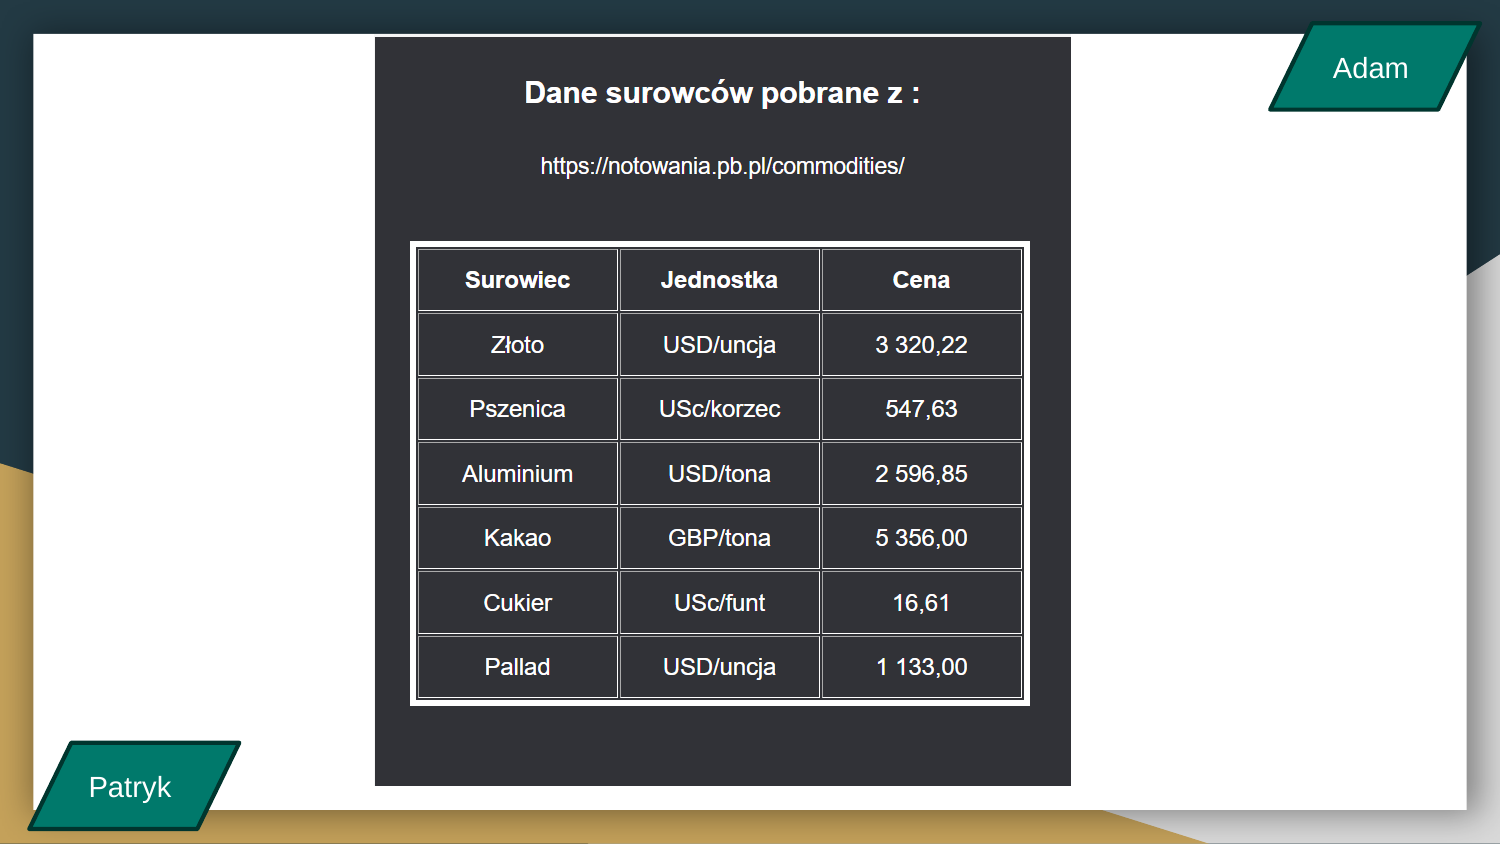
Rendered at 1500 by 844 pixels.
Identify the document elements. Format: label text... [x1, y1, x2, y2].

text_box Adam [1268, 21, 1483, 112]
picture [374, 34, 1071, 787]
text_box Patryk [27, 740, 242, 832]
